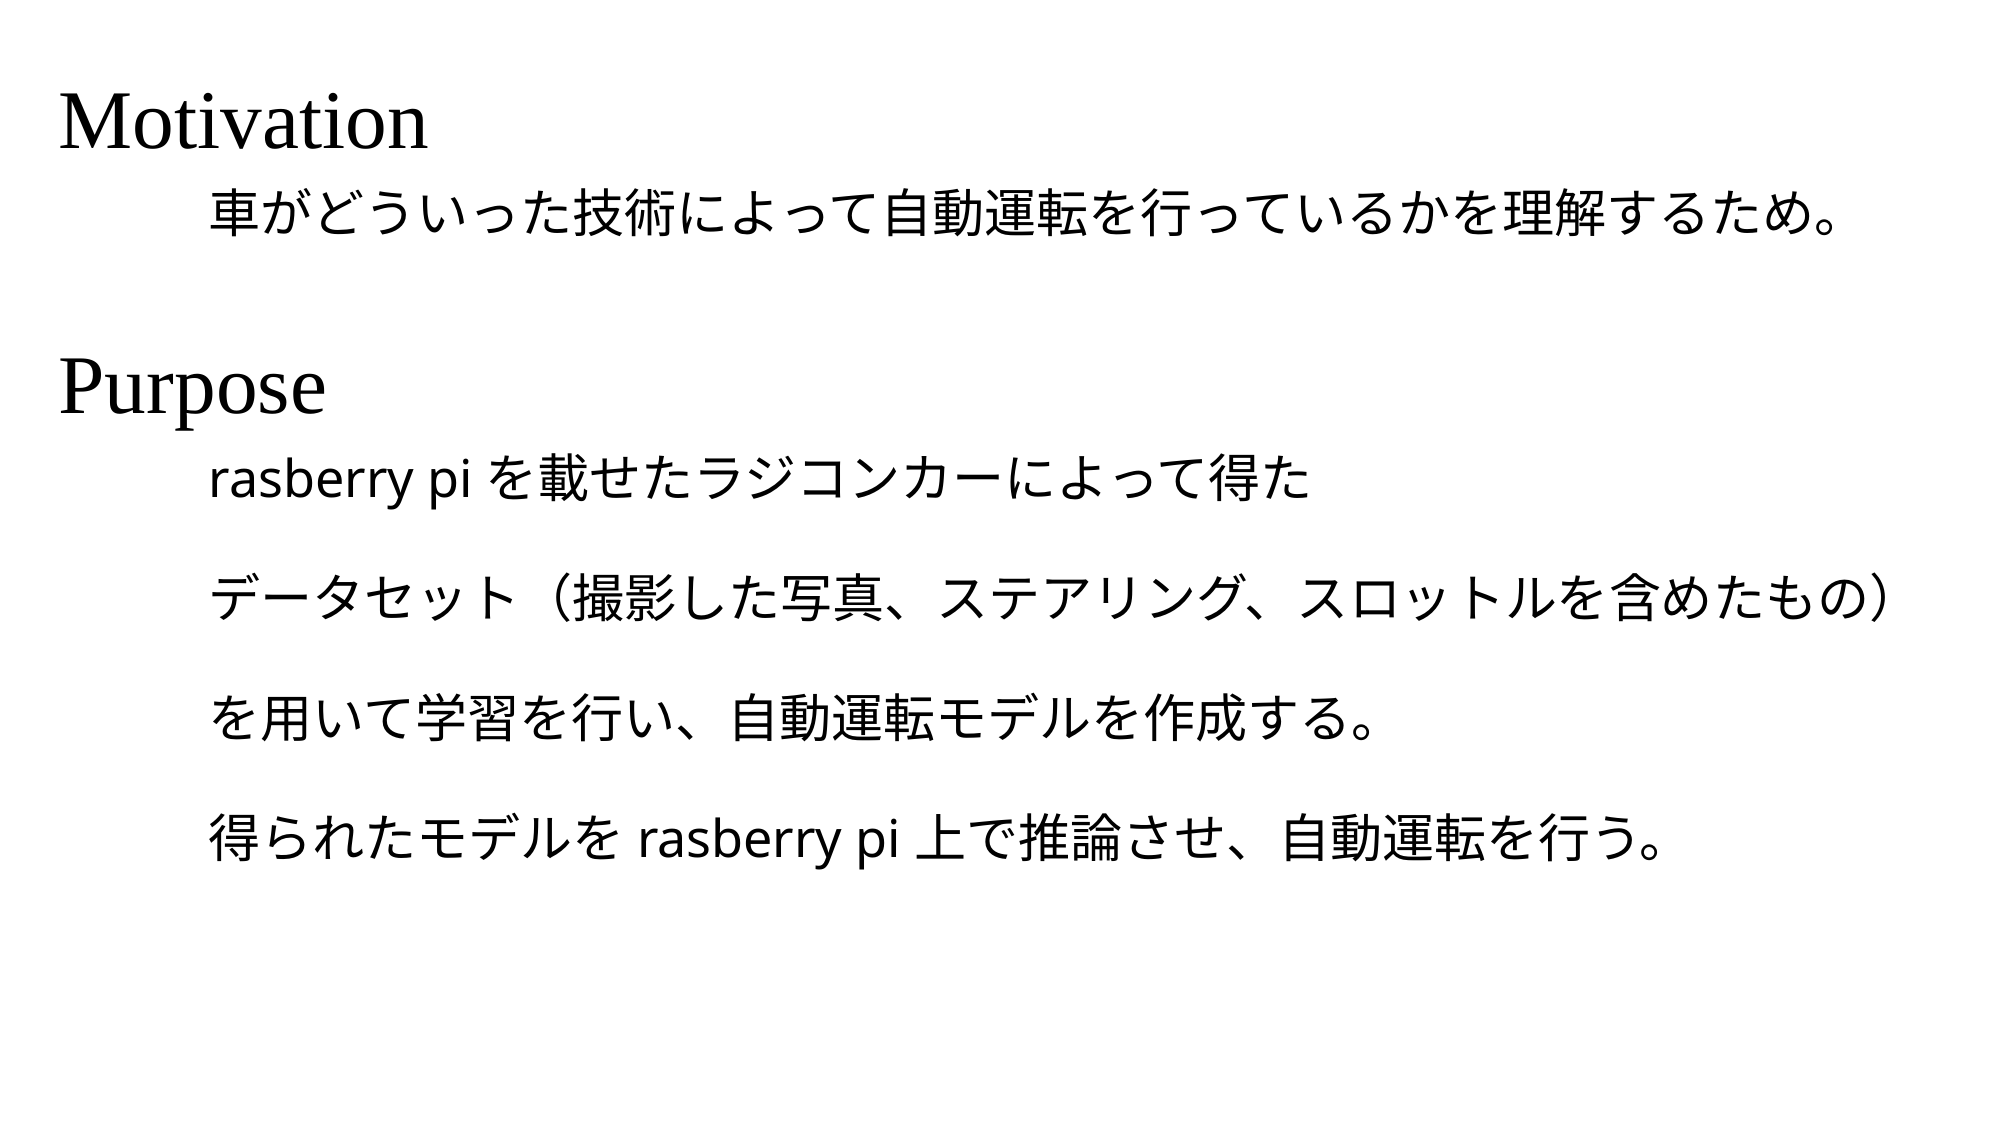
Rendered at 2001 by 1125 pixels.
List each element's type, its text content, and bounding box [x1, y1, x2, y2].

list Motivation 車がどういった技術によって自動運転を行っているかを理解するため。 Purpose rasberry piを載せたラジコンカーによって得た データセット（撮影した写真、ステアリング、スロットルを含めたもの） を用いて学習を行い、自動運転モデルを作成する。 得られたモデルをrasberry pi上で推論させ、自動運転を行う。 [43, 69, 2000, 1125]
